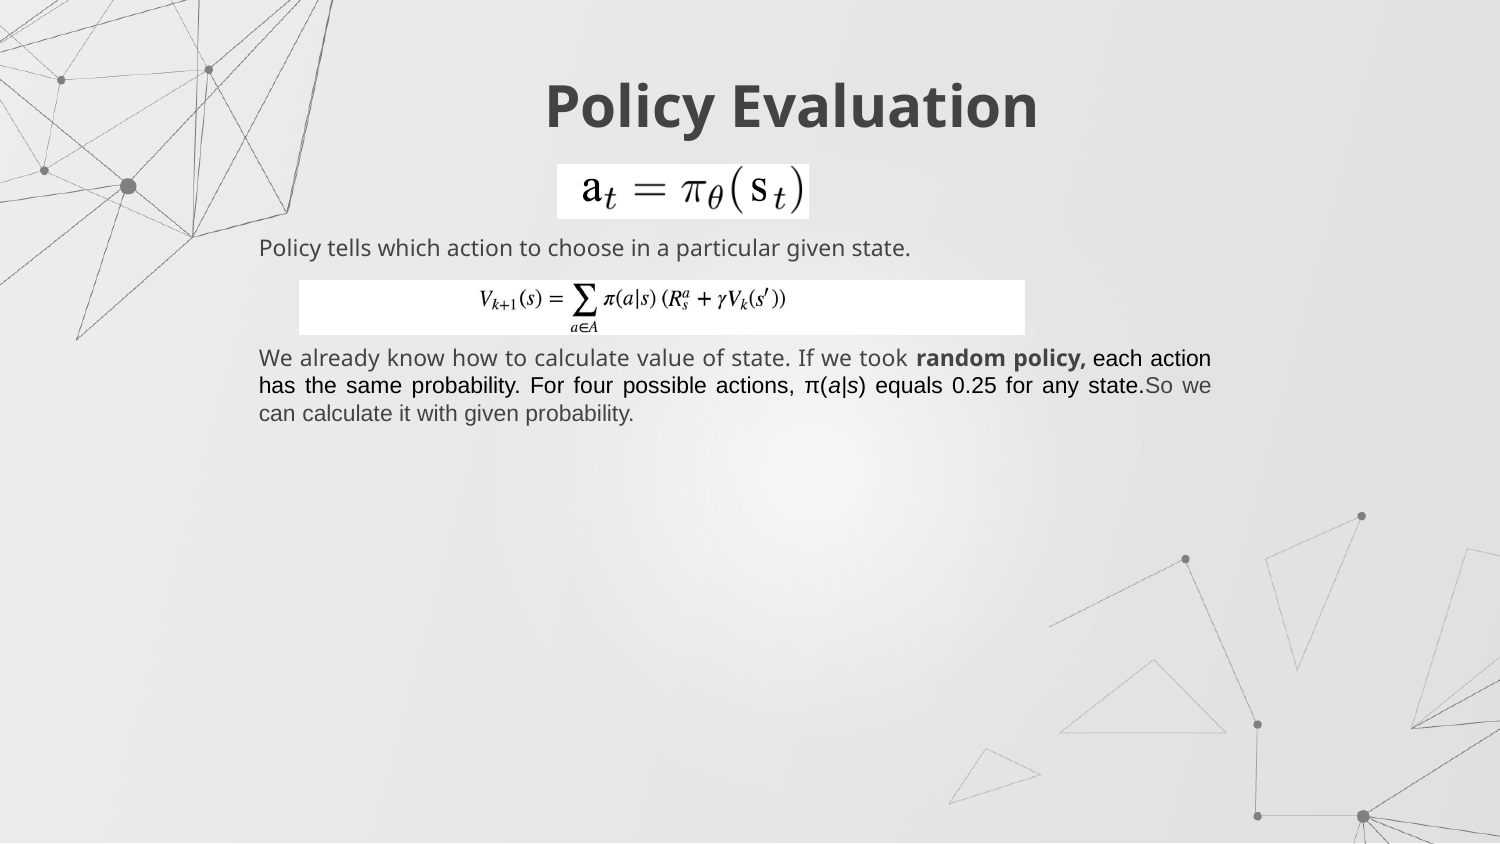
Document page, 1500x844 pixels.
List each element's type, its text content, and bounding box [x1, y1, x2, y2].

text_box Policy tells which action to choose in a particular given state. We already know how to calculate value of state. If we took random policy, each action has the same probability. For four possible actions, π(a|s) equals 0.25 for any state.So we can calculate it with given probability. [218, 226, 1227, 574]
picture [0, 0, 1500, 844]
text_box Policy Evaluation [287, 0, 1297, 154]
